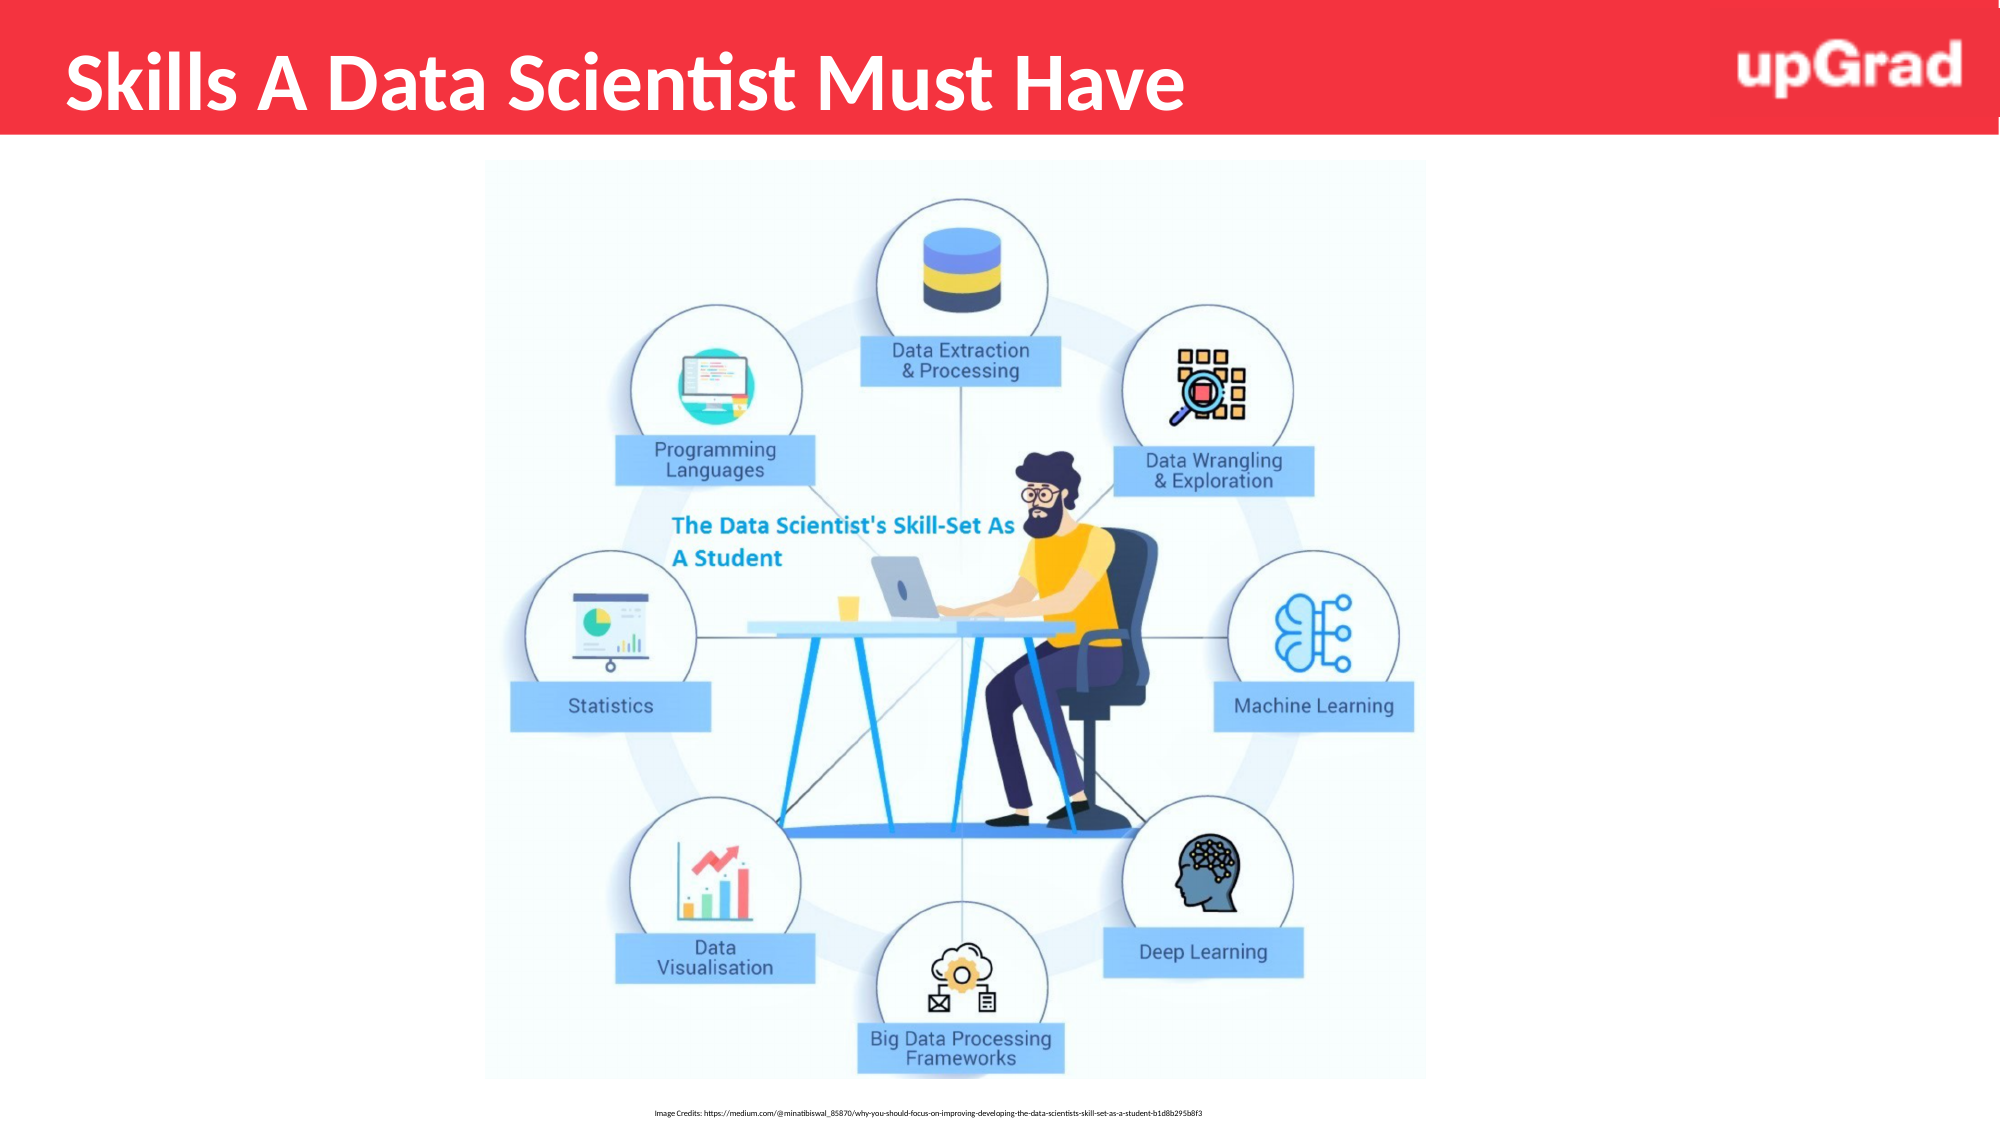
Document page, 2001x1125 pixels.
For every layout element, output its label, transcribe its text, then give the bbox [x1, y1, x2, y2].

text_box Image Credits: https://medium.com/@minatibiswal_85870/why-you-should-focus-on-improving-developing-the-data-scientists-skill-set-as-a-student-b1d8b295b8f3 [640, 1101, 1237, 1125]
picture [1710, 8, 2000, 117]
text_box [0, 0, 1999, 135]
picture [485, 160, 1426, 1080]
text_box Skills A Data Scientist Must Have [49, 31, 1334, 140]
